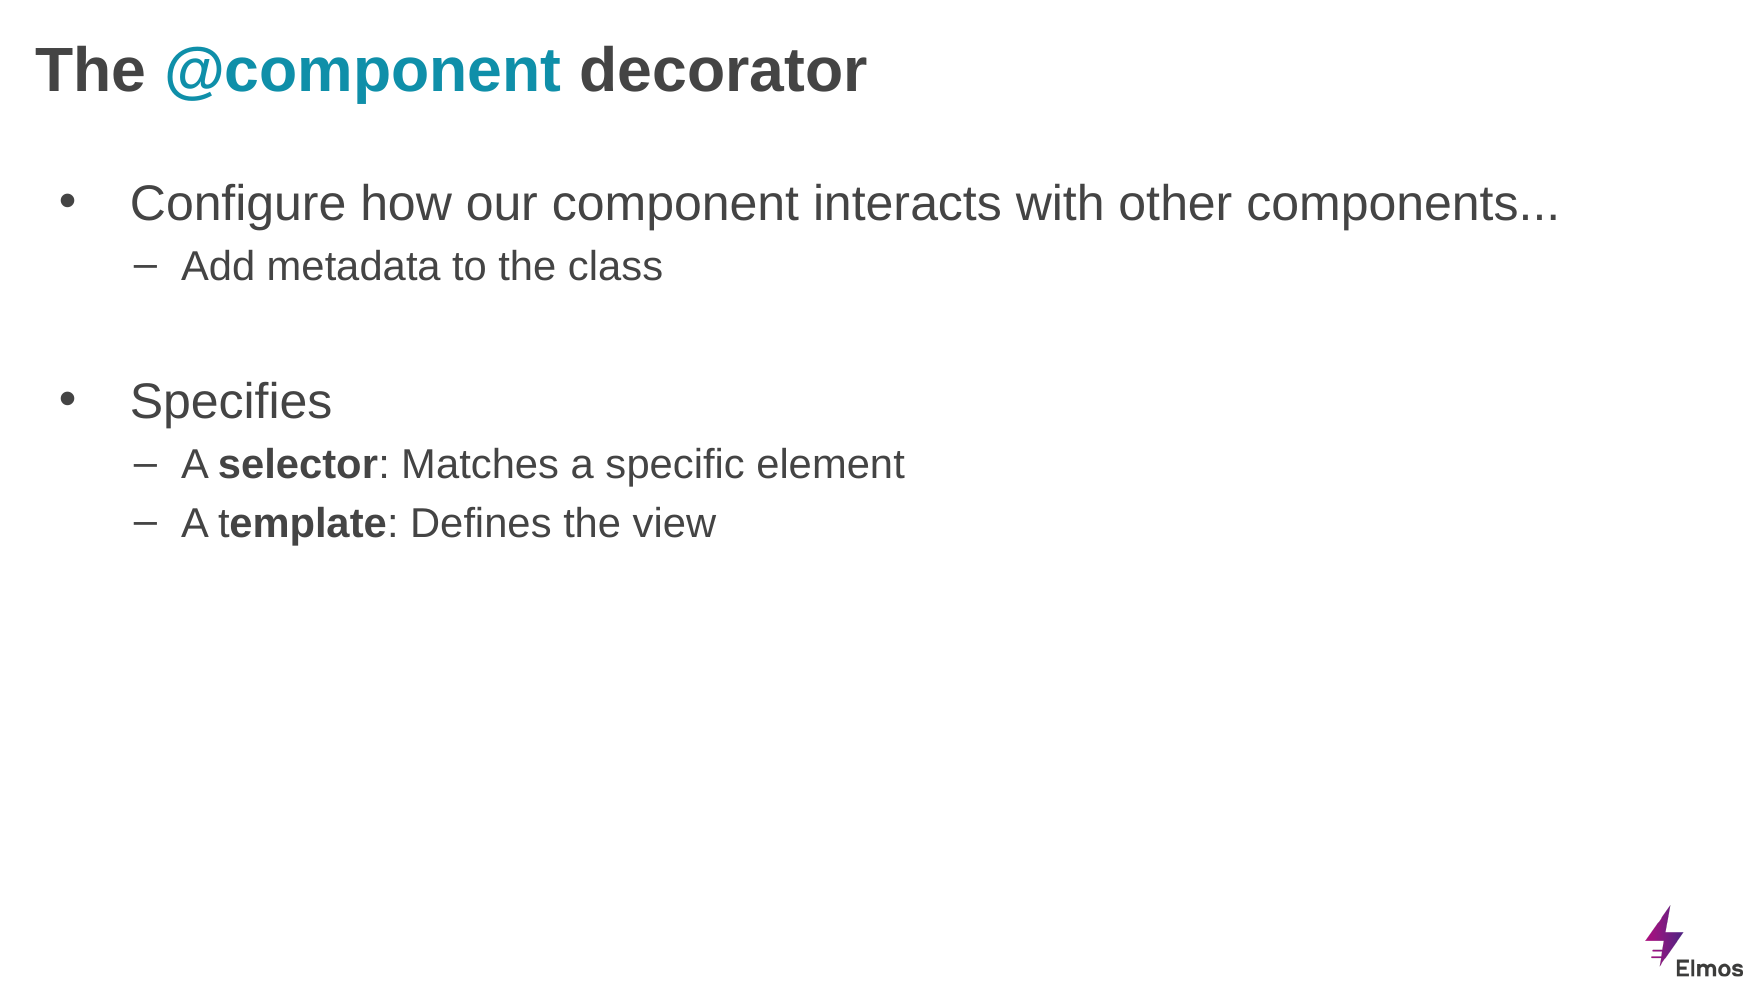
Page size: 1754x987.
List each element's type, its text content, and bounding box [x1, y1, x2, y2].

picture [1645, 905, 1743, 977]
title The @component decorator [35, 29, 1721, 133]
list Configure how our component interacts with other components... Add metadata to the class Specifies A selector: Matches a specific element A template: Defines the view [59, 170, 1721, 958]
